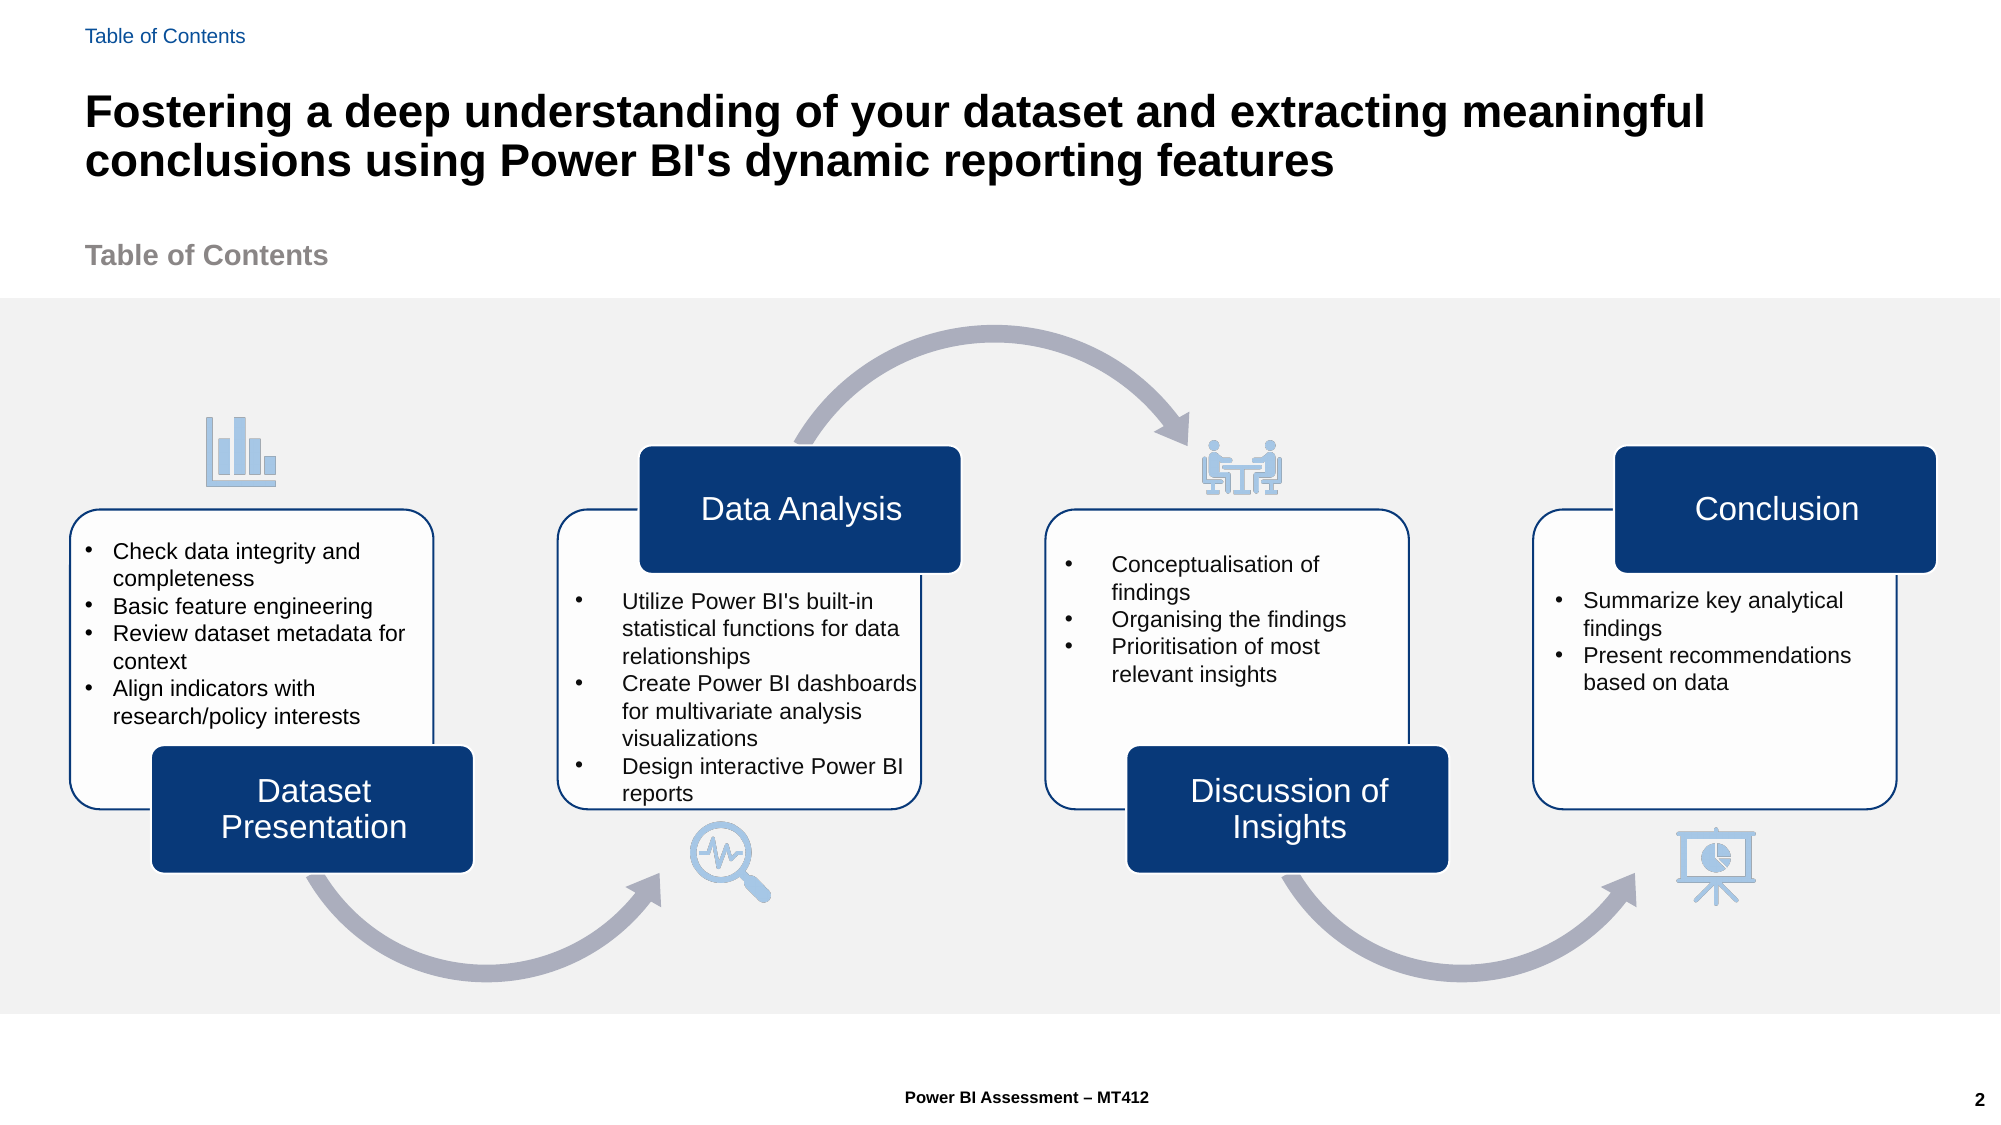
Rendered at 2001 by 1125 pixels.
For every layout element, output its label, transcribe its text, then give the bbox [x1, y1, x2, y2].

picture [1192, 417, 1292, 517]
picture [192, 403, 290, 501]
list Table of Contents [69, 18, 1938, 60]
slide_number 2 [1915, 1073, 2000, 1125]
picture [1666, 816, 1766, 916]
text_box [69, 318, 1938, 1000]
picture [682, 813, 780, 911]
title Fostering a deep understanding of your dataset and extracting meaningful conclusions using Power BI's dynamic reporting features [69, 60, 1938, 214]
list Table of Contents [69, 214, 1938, 298]
